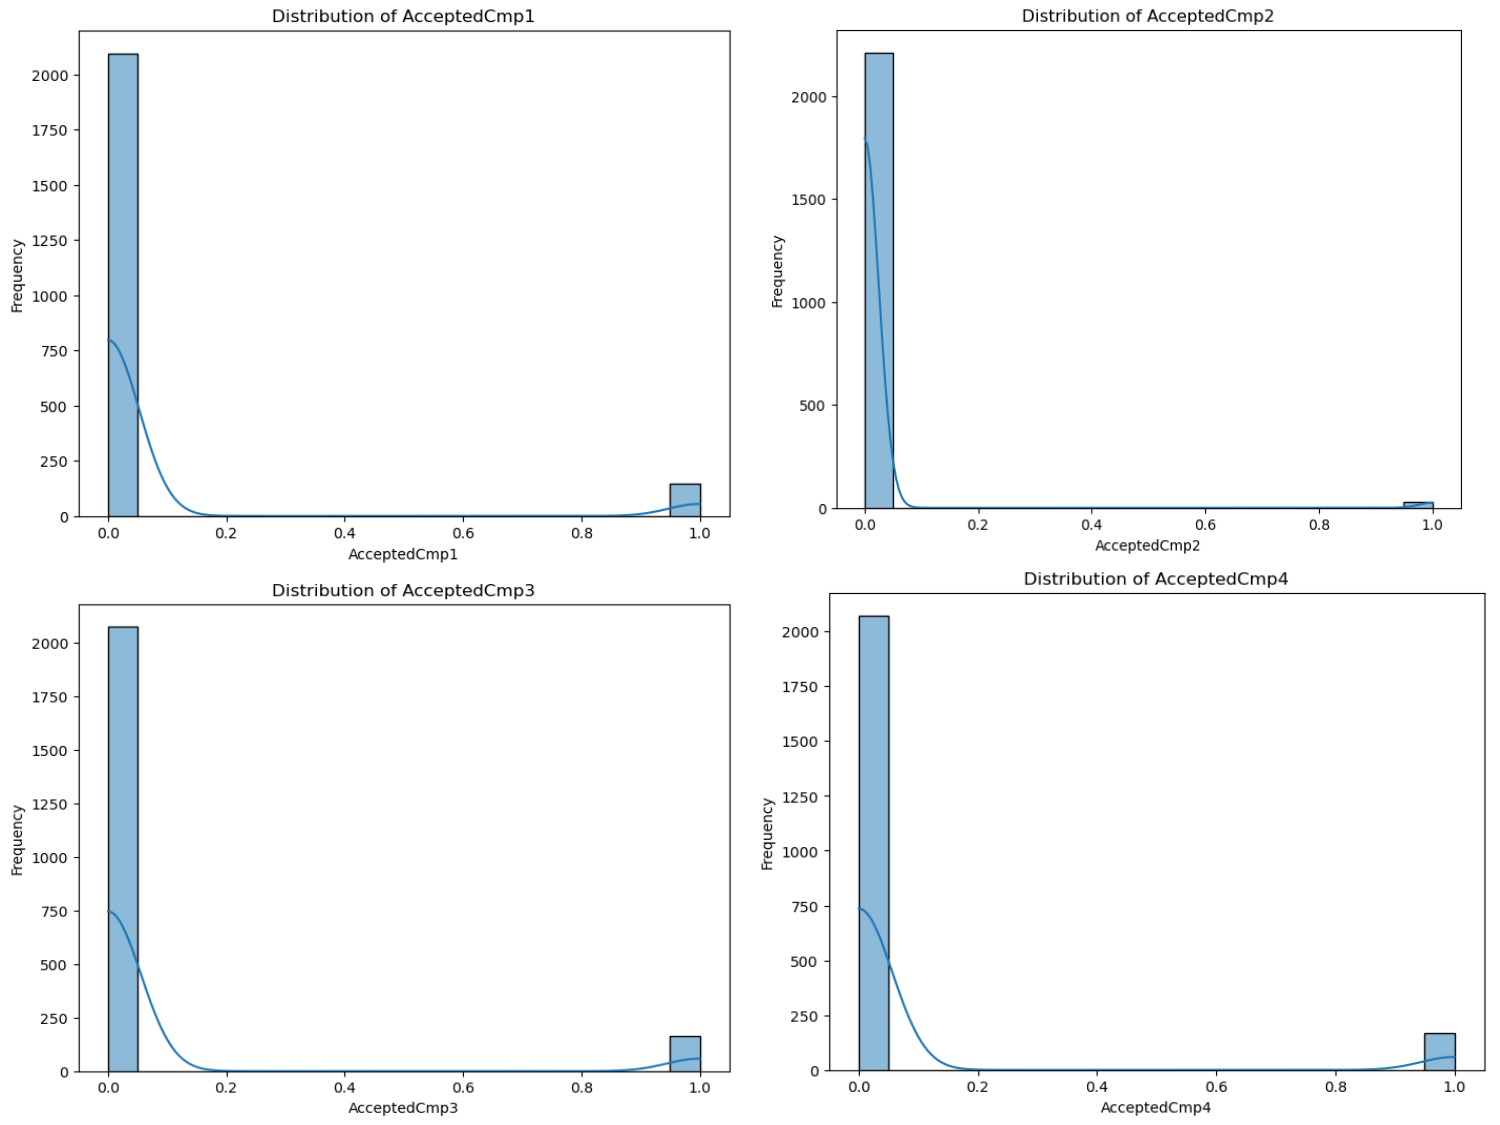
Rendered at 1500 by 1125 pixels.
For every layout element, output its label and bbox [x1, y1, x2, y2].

picture [749, 0, 1494, 1125]
picture [0, 573, 739, 1125]
list [0, 0, 739, 572]
